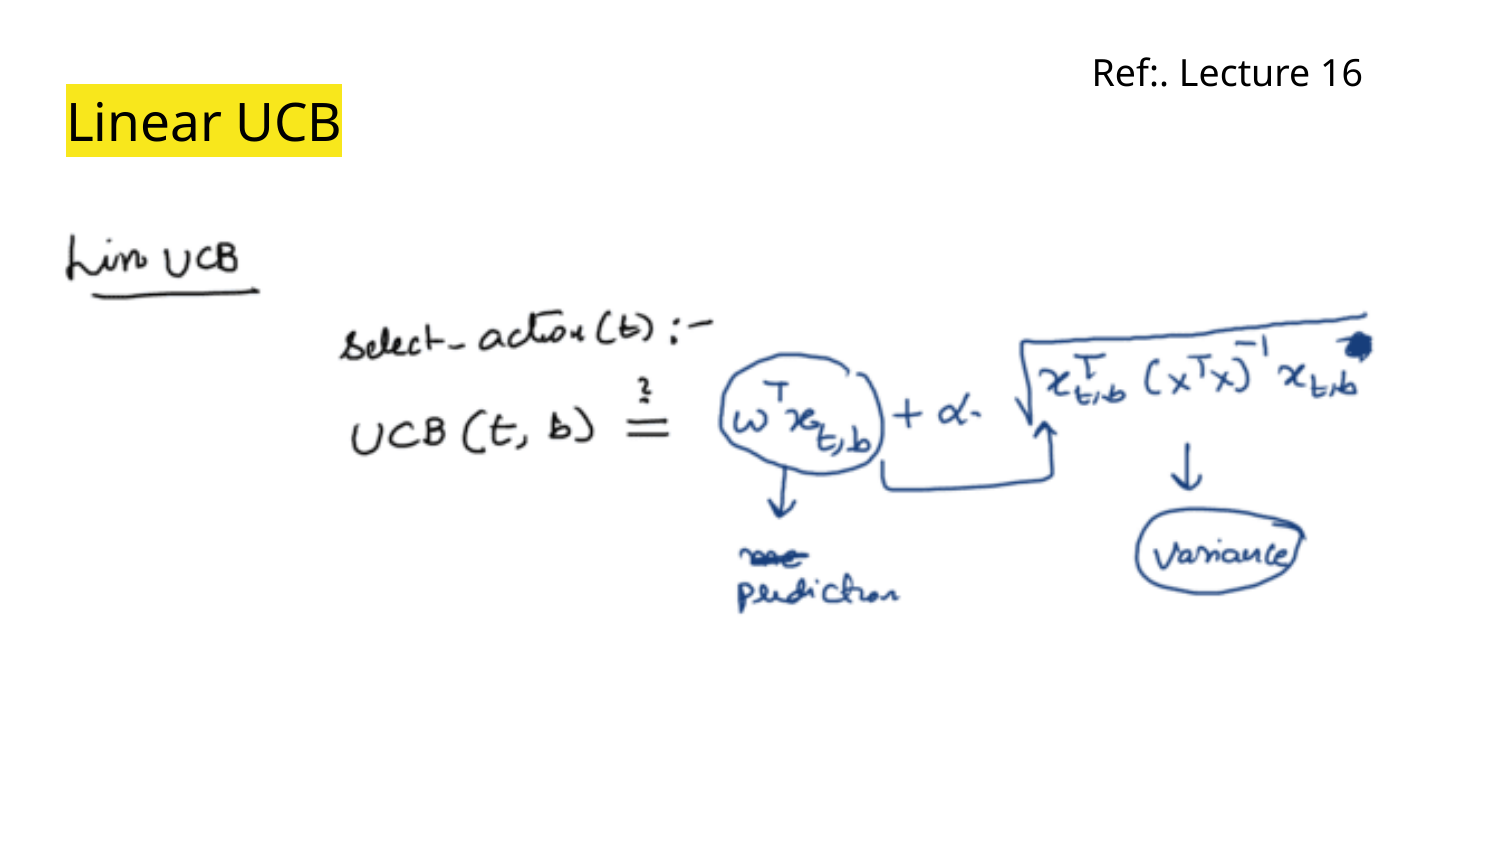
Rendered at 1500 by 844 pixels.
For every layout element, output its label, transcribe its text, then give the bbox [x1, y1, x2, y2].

picture [24, 191, 1476, 641]
title Linear UCB [51, 72, 1449, 167]
text_box Ref:. Lecture 16 [1076, 33, 1500, 109]
